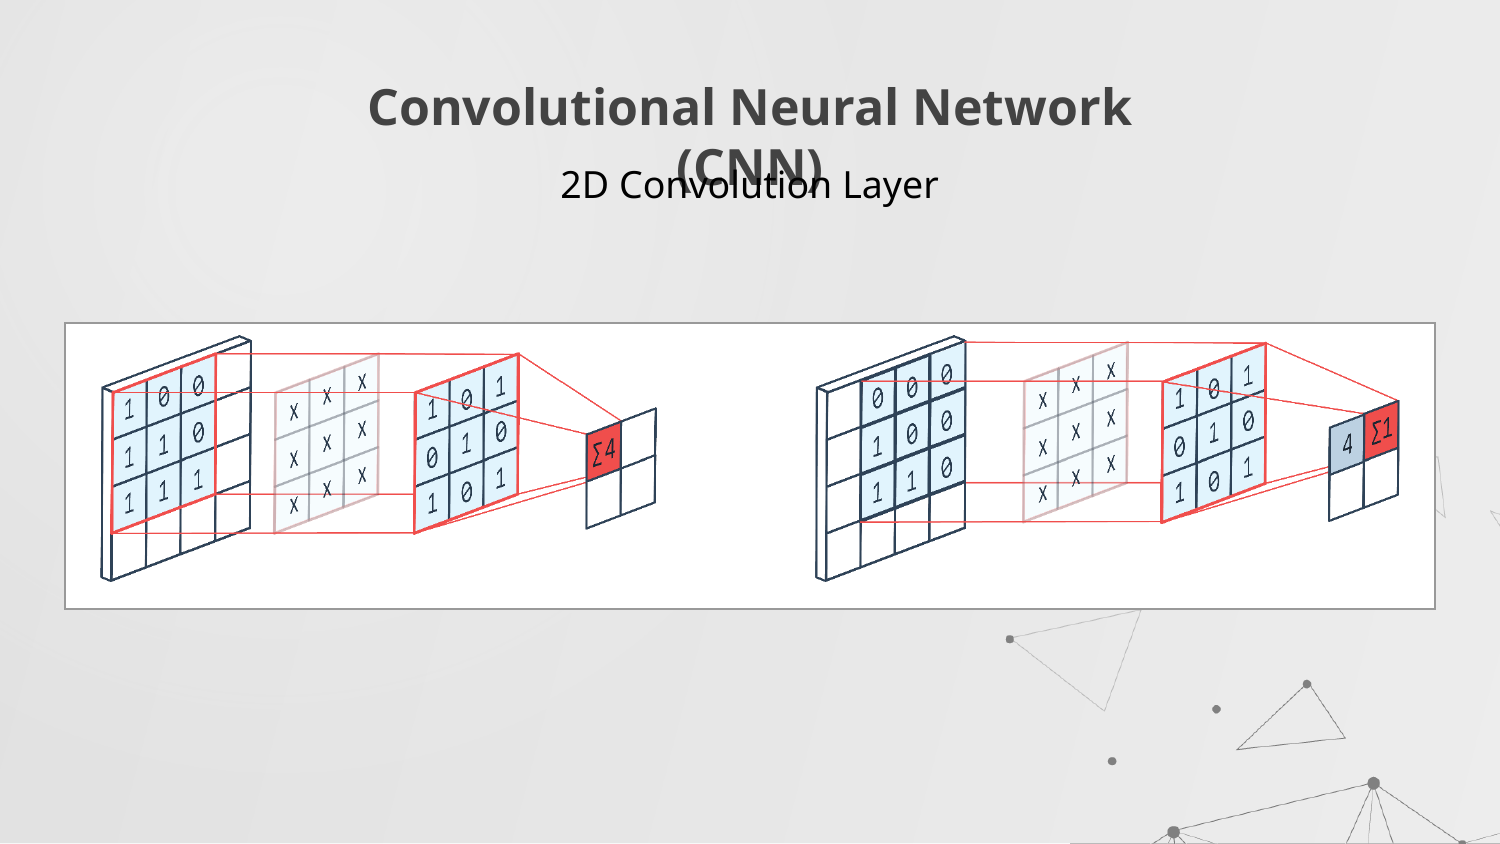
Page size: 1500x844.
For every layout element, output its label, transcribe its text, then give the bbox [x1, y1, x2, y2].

title Convolutional Neural Network (CNN) [293, 60, 1207, 175]
picture [0, 0, 1500, 844]
text_box 2D Convolution Layer [338, 146, 1161, 222]
